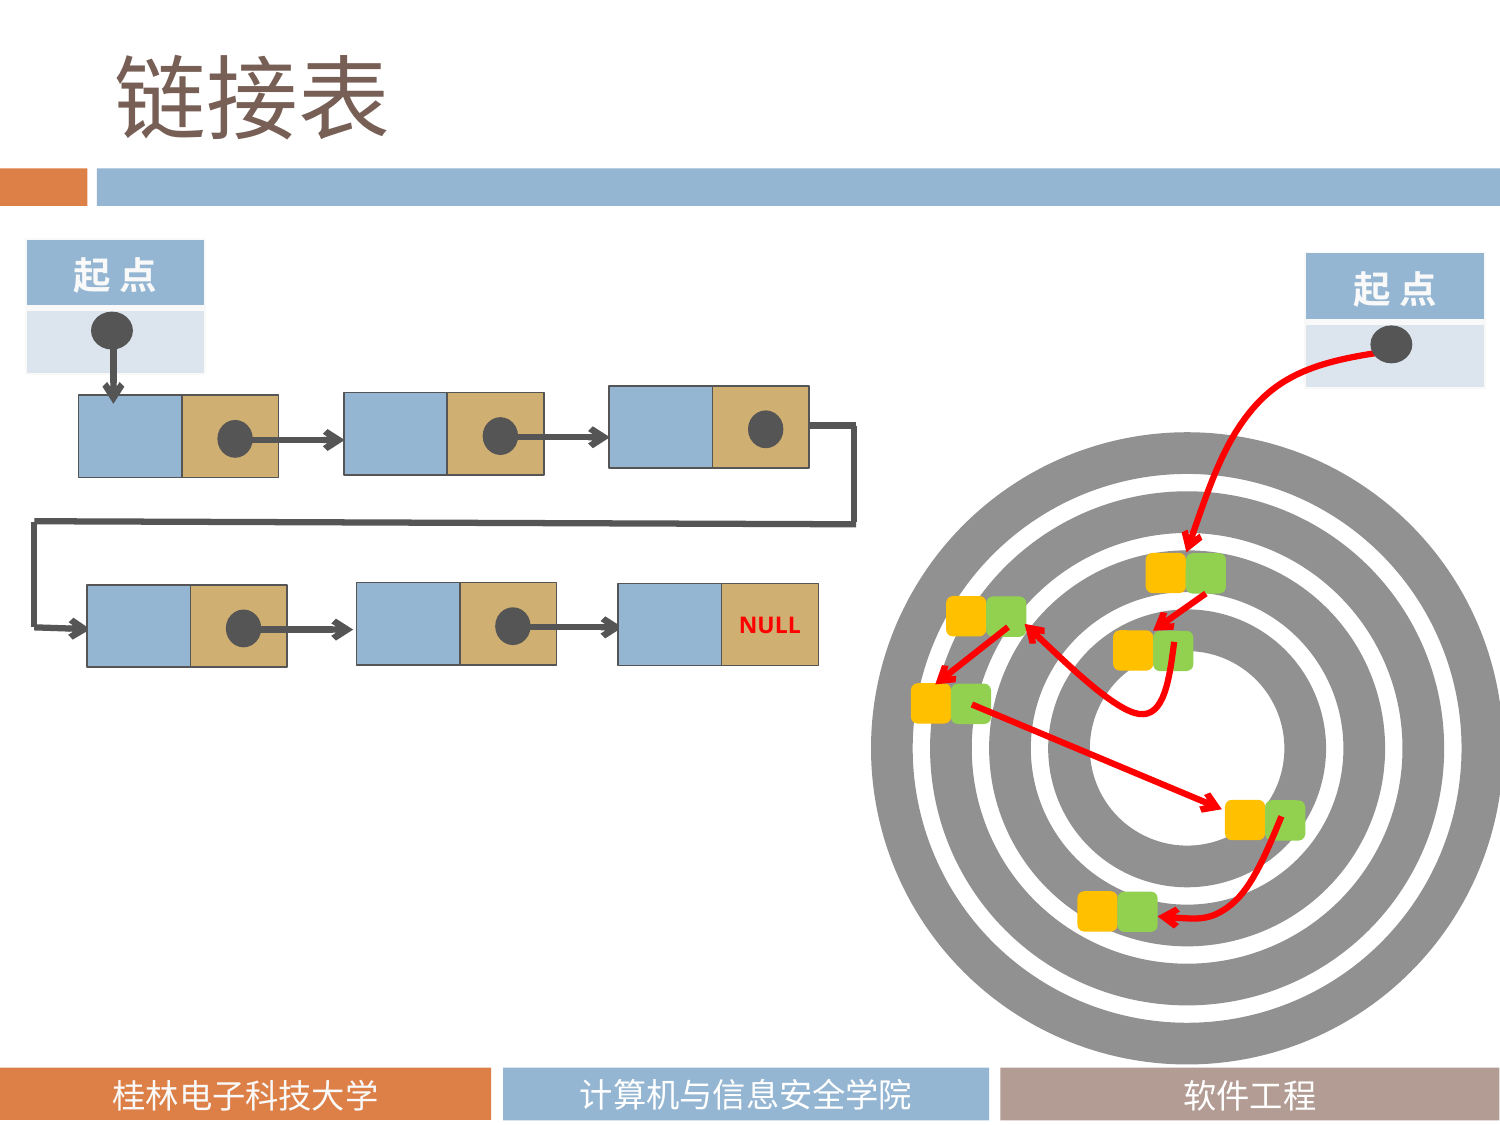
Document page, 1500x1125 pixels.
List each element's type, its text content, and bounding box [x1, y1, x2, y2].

text_box [86, 584, 190, 668]
table_cell [1306, 325, 1484, 387]
text_box [190, 584, 288, 668]
text_box [618, 583, 721, 666]
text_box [1153, 593, 1206, 631]
title 链接表 [99, 37, 1438, 155]
text_box [459, 582, 557, 665]
text_box [1184, 353, 1383, 552]
text_box [495, 608, 530, 645]
text_box [748, 411, 783, 448]
text_box [91, 312, 133, 349]
table_cell [27, 311, 204, 373]
text_box [1027, 624, 1170, 715]
text_box [1158, 841, 1272, 925]
text_box [483, 417, 518, 455]
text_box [946, 596, 1027, 637]
text_box [78, 395, 181, 478]
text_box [35, 521, 856, 525]
table_header 起 点 [1306, 253, 1484, 319]
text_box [1077, 891, 1158, 932]
text_box [609, 385, 712, 468]
text_box [1371, 326, 1412, 363]
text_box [1224, 799, 1306, 841]
text_box [181, 395, 279, 478]
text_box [1145, 552, 1226, 594]
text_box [935, 627, 1009, 685]
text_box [1113, 630, 1194, 672]
text_box [356, 582, 459, 665]
text_box [992, 712, 1222, 811]
text_box [891, 453, 1483, 1044]
text_box [343, 392, 447, 475]
text_box [218, 420, 252, 458]
text_box [712, 385, 810, 468]
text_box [910, 683, 992, 725]
text_box NULL [721, 583, 819, 666]
text_box [226, 610, 261, 647]
table_header 起 点 [27, 240, 204, 305]
text_box [447, 392, 544, 475]
